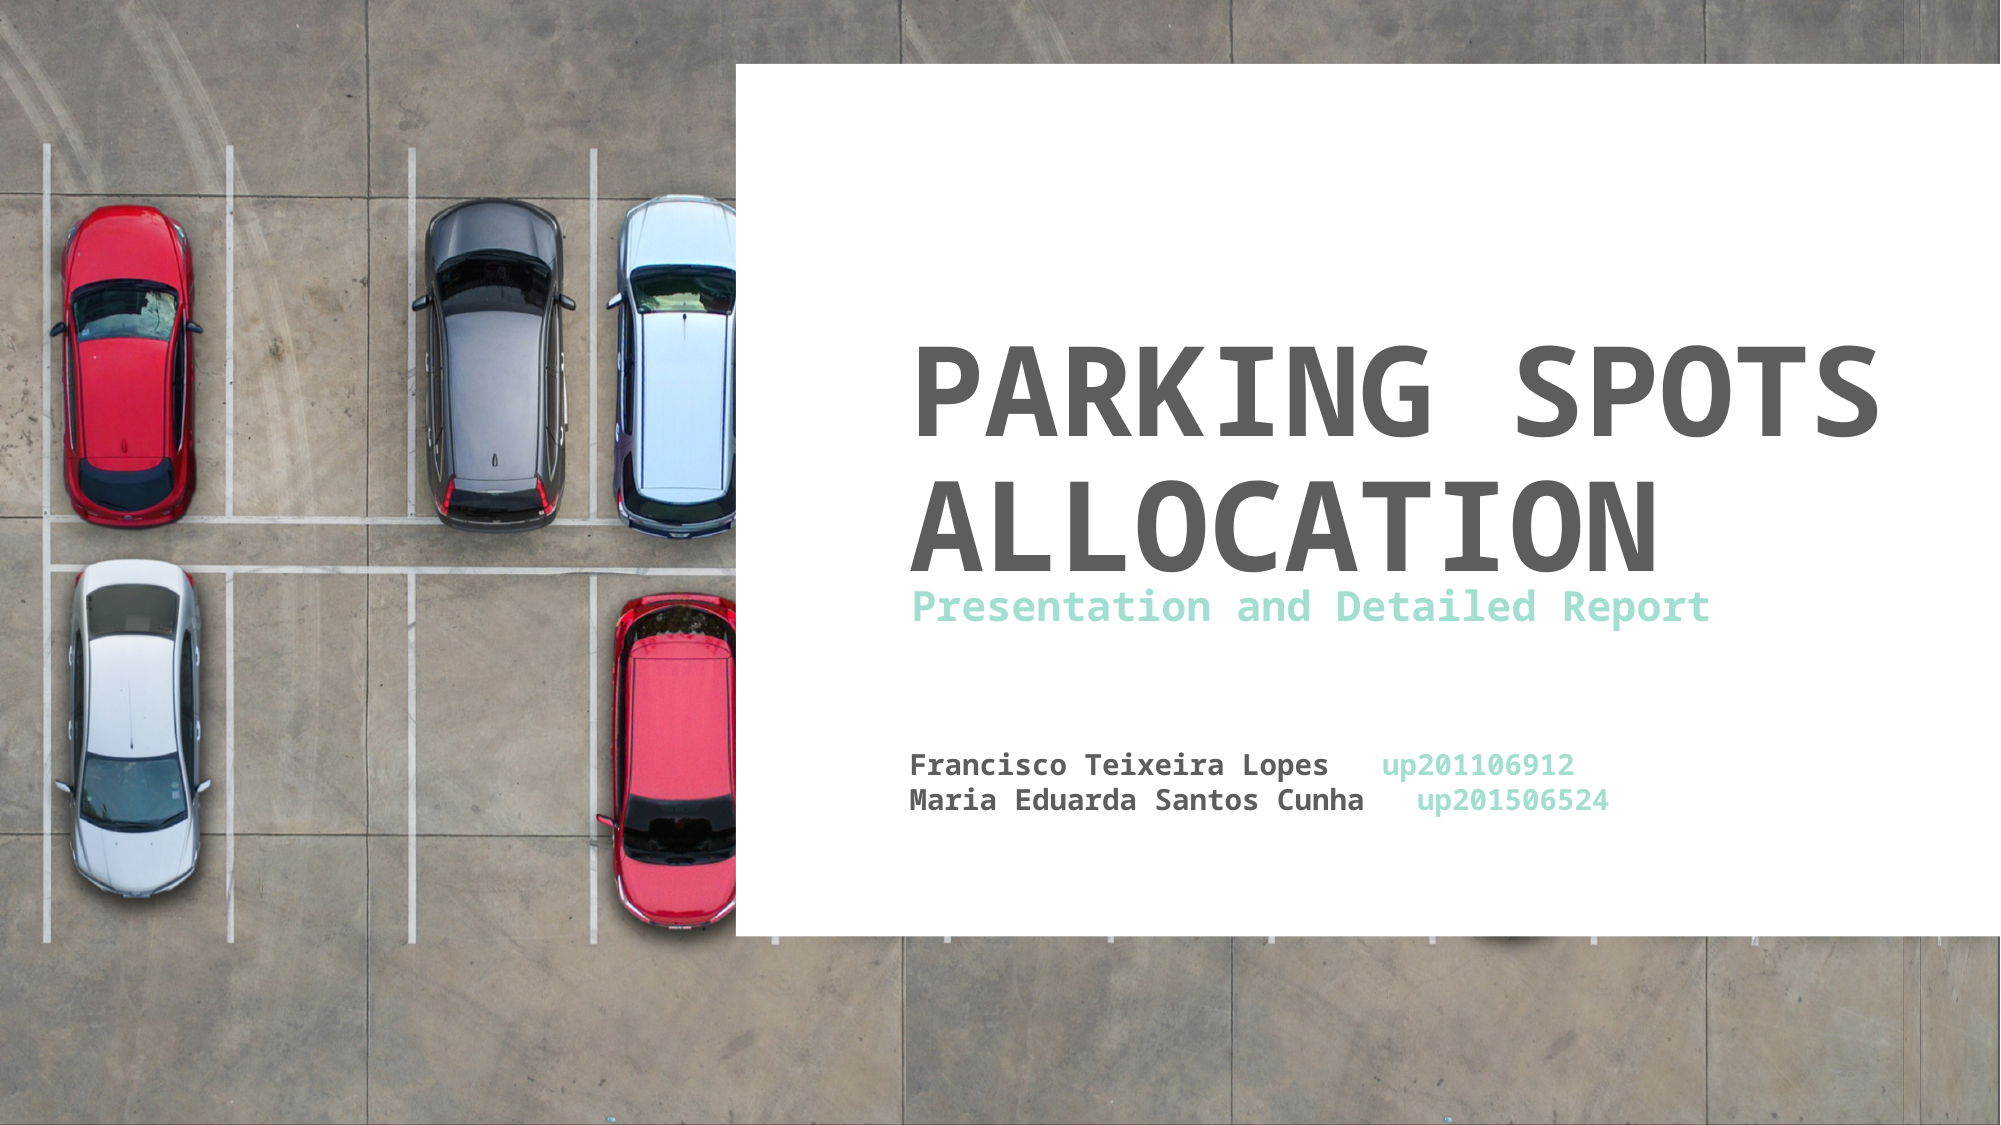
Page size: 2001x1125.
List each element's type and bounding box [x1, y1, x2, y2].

text_box [0, 0, 1998, 1125]
